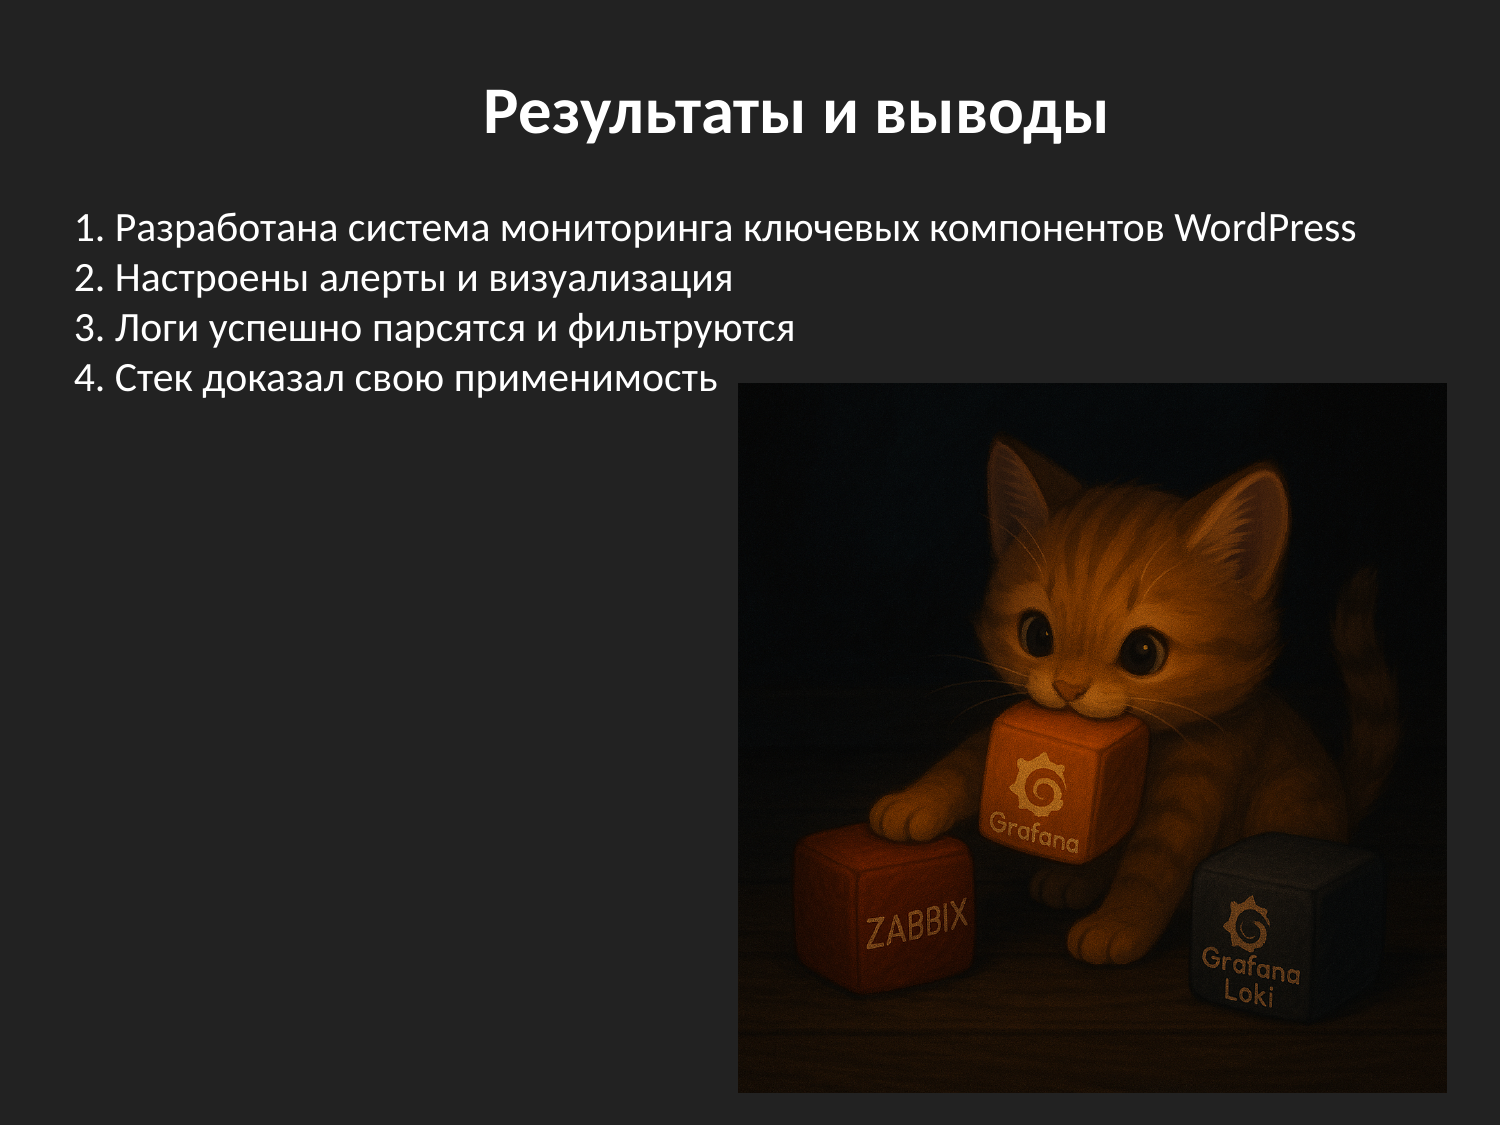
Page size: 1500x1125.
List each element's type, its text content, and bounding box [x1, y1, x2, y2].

text_box 1. Разработана система мониторинга ключевых компонентов WordPress 2. Настроены алерты и визуализация 3. Логи успешно парсятся и фильтруются 4. Стек доказал свою применимость [58, 147, 1477, 408]
text_box Результаты и выводы [468, 58, 1126, 147]
picture [737, 383, 1447, 1093]
